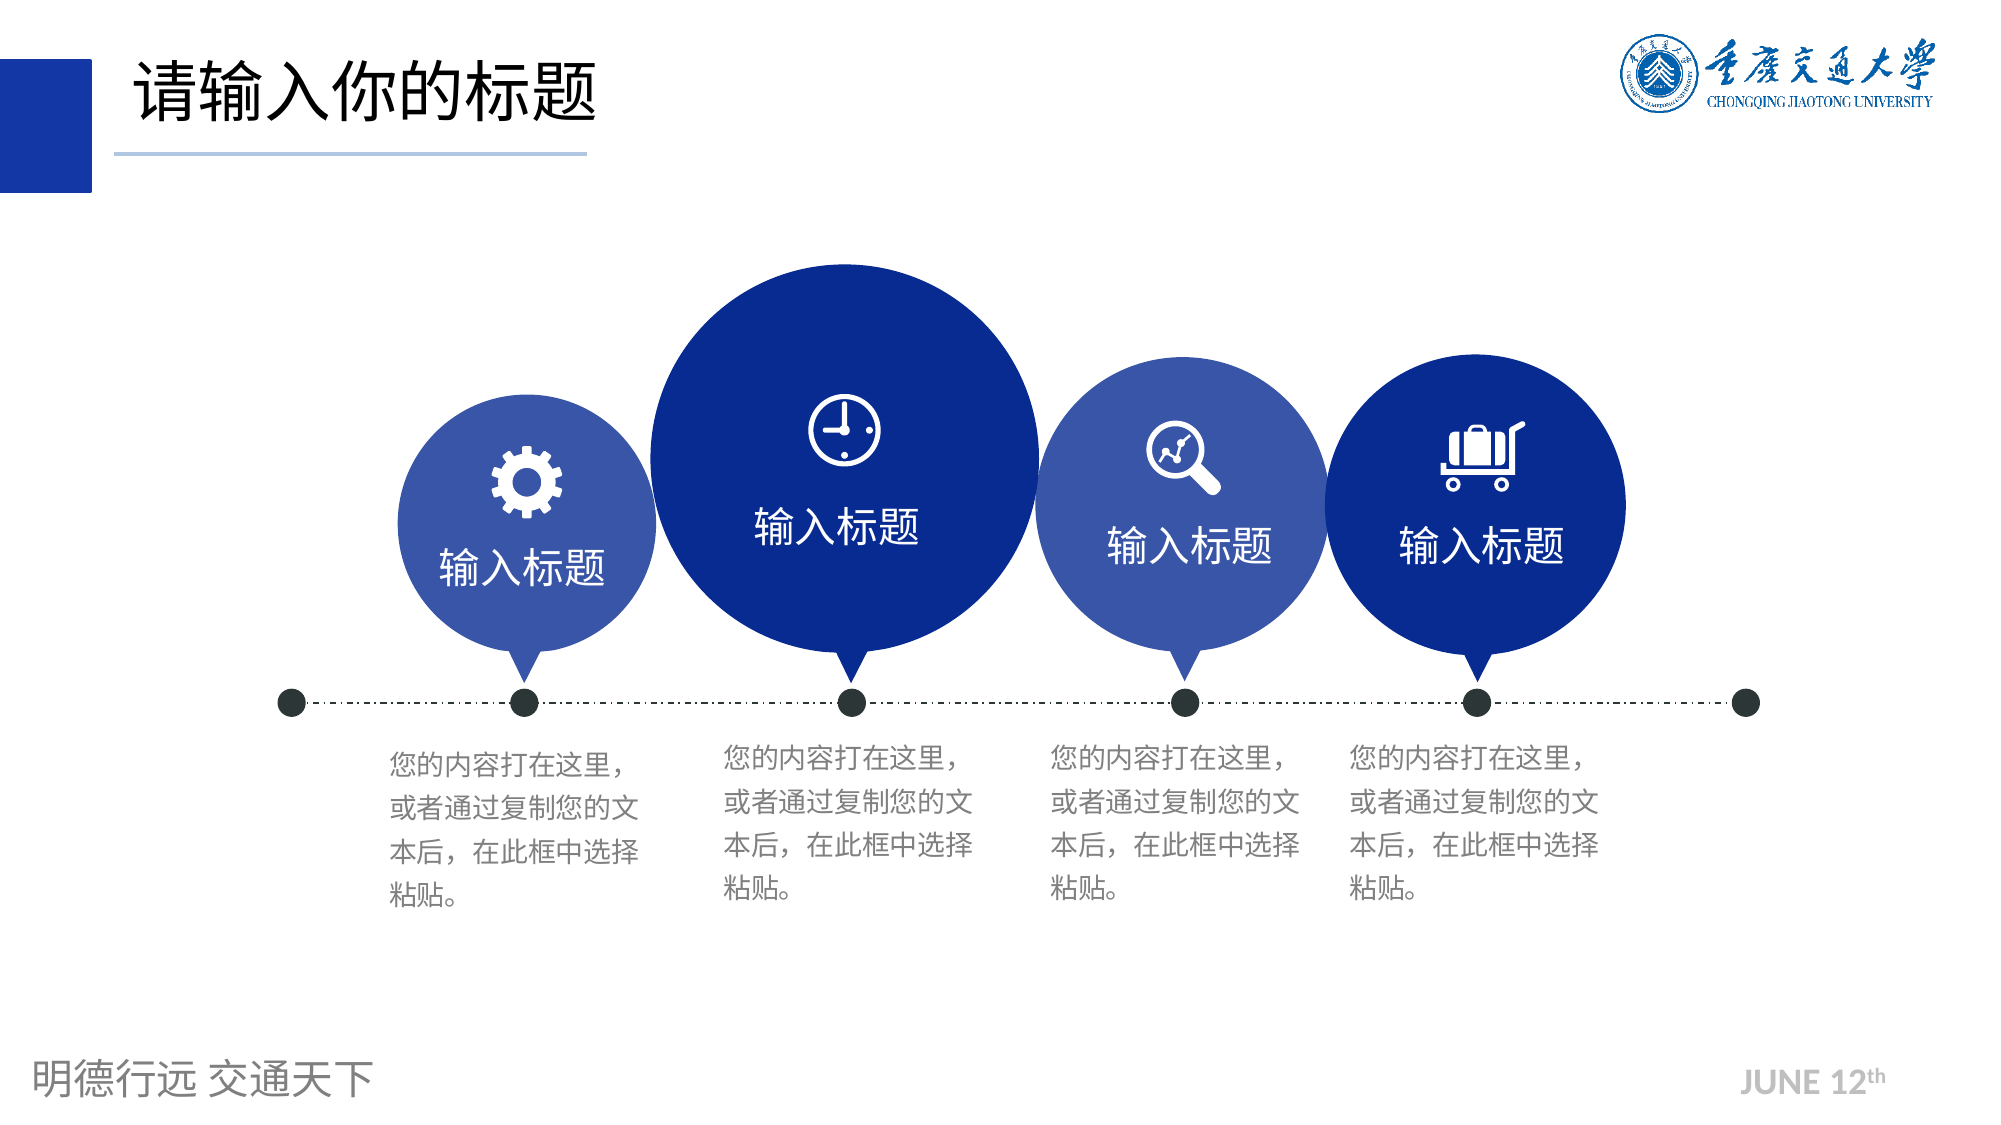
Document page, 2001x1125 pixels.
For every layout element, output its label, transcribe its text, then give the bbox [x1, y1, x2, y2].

text_box 您的内容打在这里，或者通过复制您的文本后，在此框中选择粘贴。 [374, 730, 678, 919]
text_box 您的内容打在这里，或者通过复制您的文本后，在此框中选择粘贴。 [1334, 723, 1638, 912]
text_box [1734, 690, 1758, 715]
text_box [514, 710, 534, 715]
text_box JUNE 12th [1725, 1049, 1902, 1110]
picture [1620, 34, 1935, 113]
text_box [840, 693, 864, 701]
text_box [1465, 691, 1489, 701]
text_box [512, 692, 537, 701]
text_box [279, 690, 304, 715]
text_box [1044, 356, 1320, 682]
text_box [1175, 710, 1195, 715]
text_box [1467, 710, 1487, 715]
text_box [842, 710, 862, 715]
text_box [1324, 354, 1627, 683]
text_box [0, 42, 616, 192]
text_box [650, 264, 1040, 684]
text_box 您的内容打在这里，或者通过复制您的文本后，在此框中选择粘贴。 [708, 723, 1012, 912]
text_box [1173, 690, 1198, 701]
text_box 您的内容打在这里，或者通过复制您的文本后，在此框中选择粘贴。 [1035, 723, 1334, 912]
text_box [397, 394, 645, 684]
